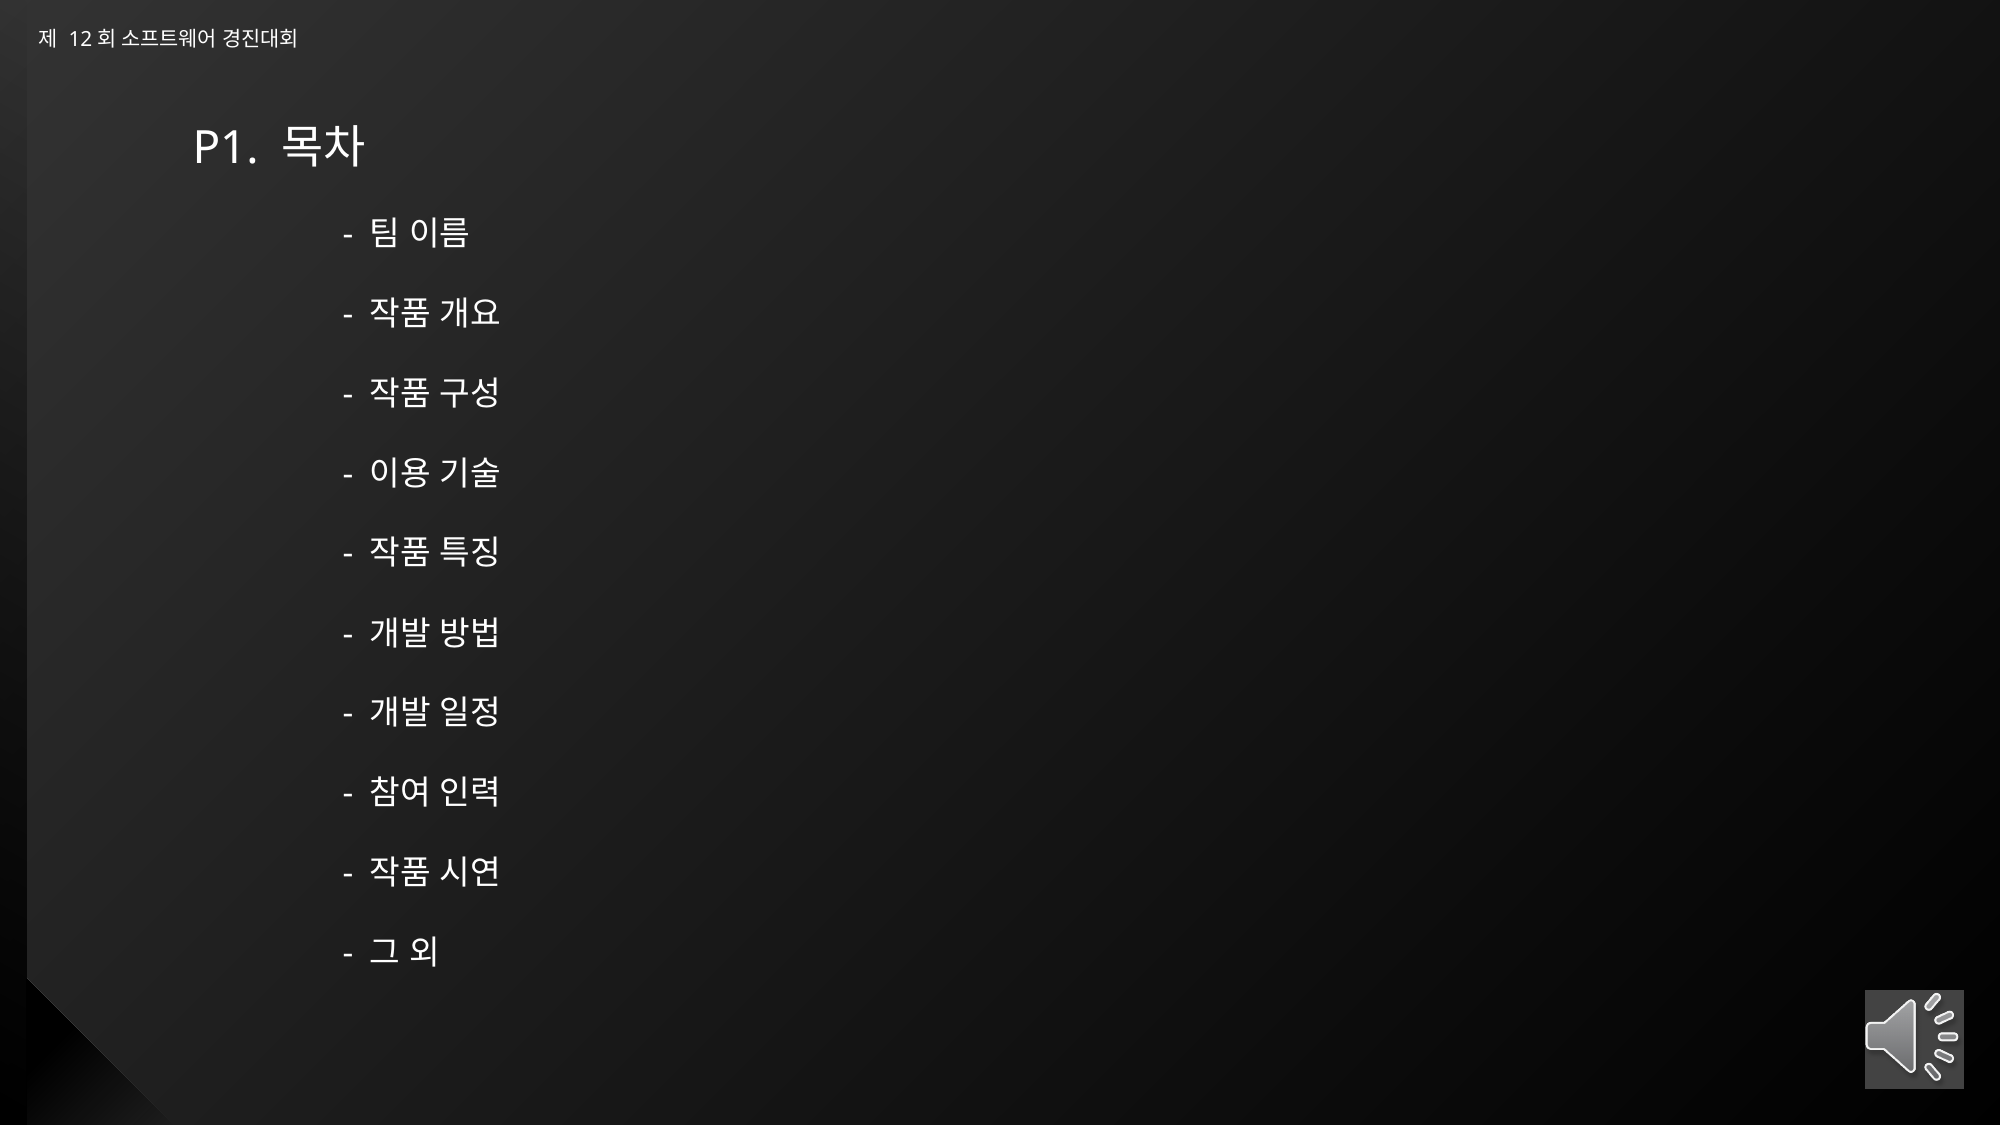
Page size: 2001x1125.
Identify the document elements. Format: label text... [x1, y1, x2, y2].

picture [1864, 989, 1965, 1090]
text_box P1. 목차 - 팀 이름 - 작품 개요 - 작품 구성 - 이용 기술 - 작품 특징 - 개발 방법 - 개발 일정 - 참여 인력 - 작품 시연 - 그 외 [177, 110, 517, 979]
